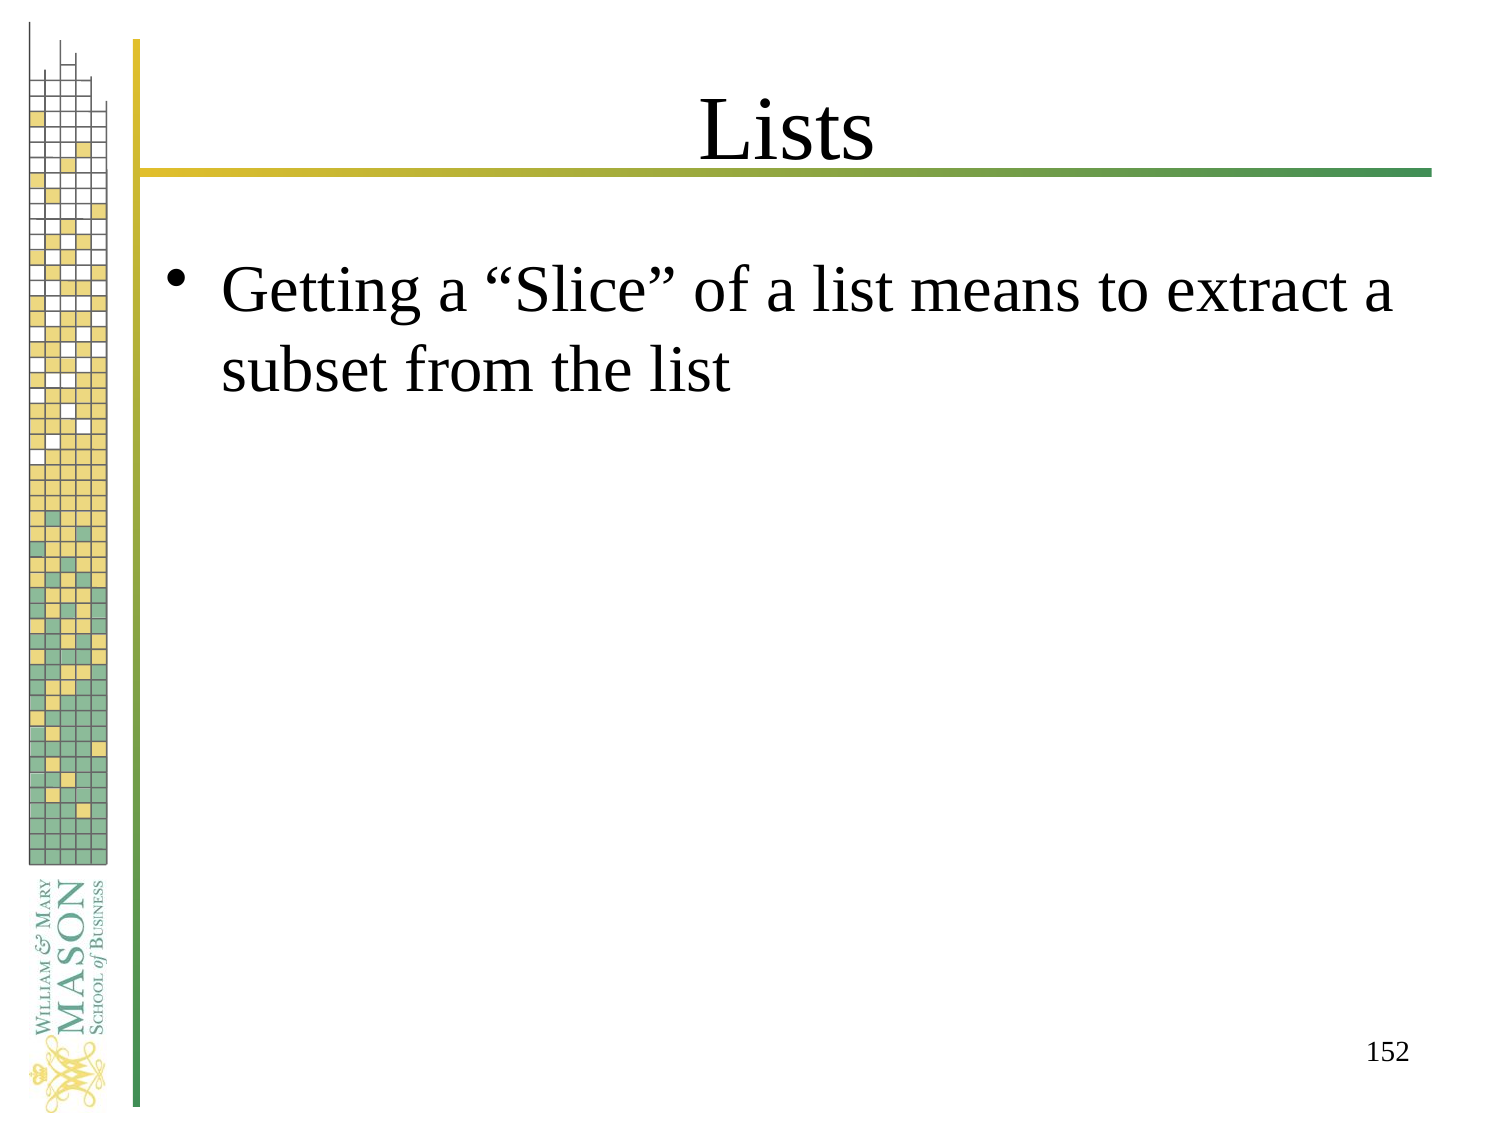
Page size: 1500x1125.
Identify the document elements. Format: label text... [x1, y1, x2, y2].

table_cell Greater than [29, 879, 107, 1113]
list Getting a “Slice” of a list means to extract a subset from the list [150, 237, 1425, 1005]
title Lists [150, 45, 1425, 200]
slide_number 152 [1048, 1024, 1426, 1103]
